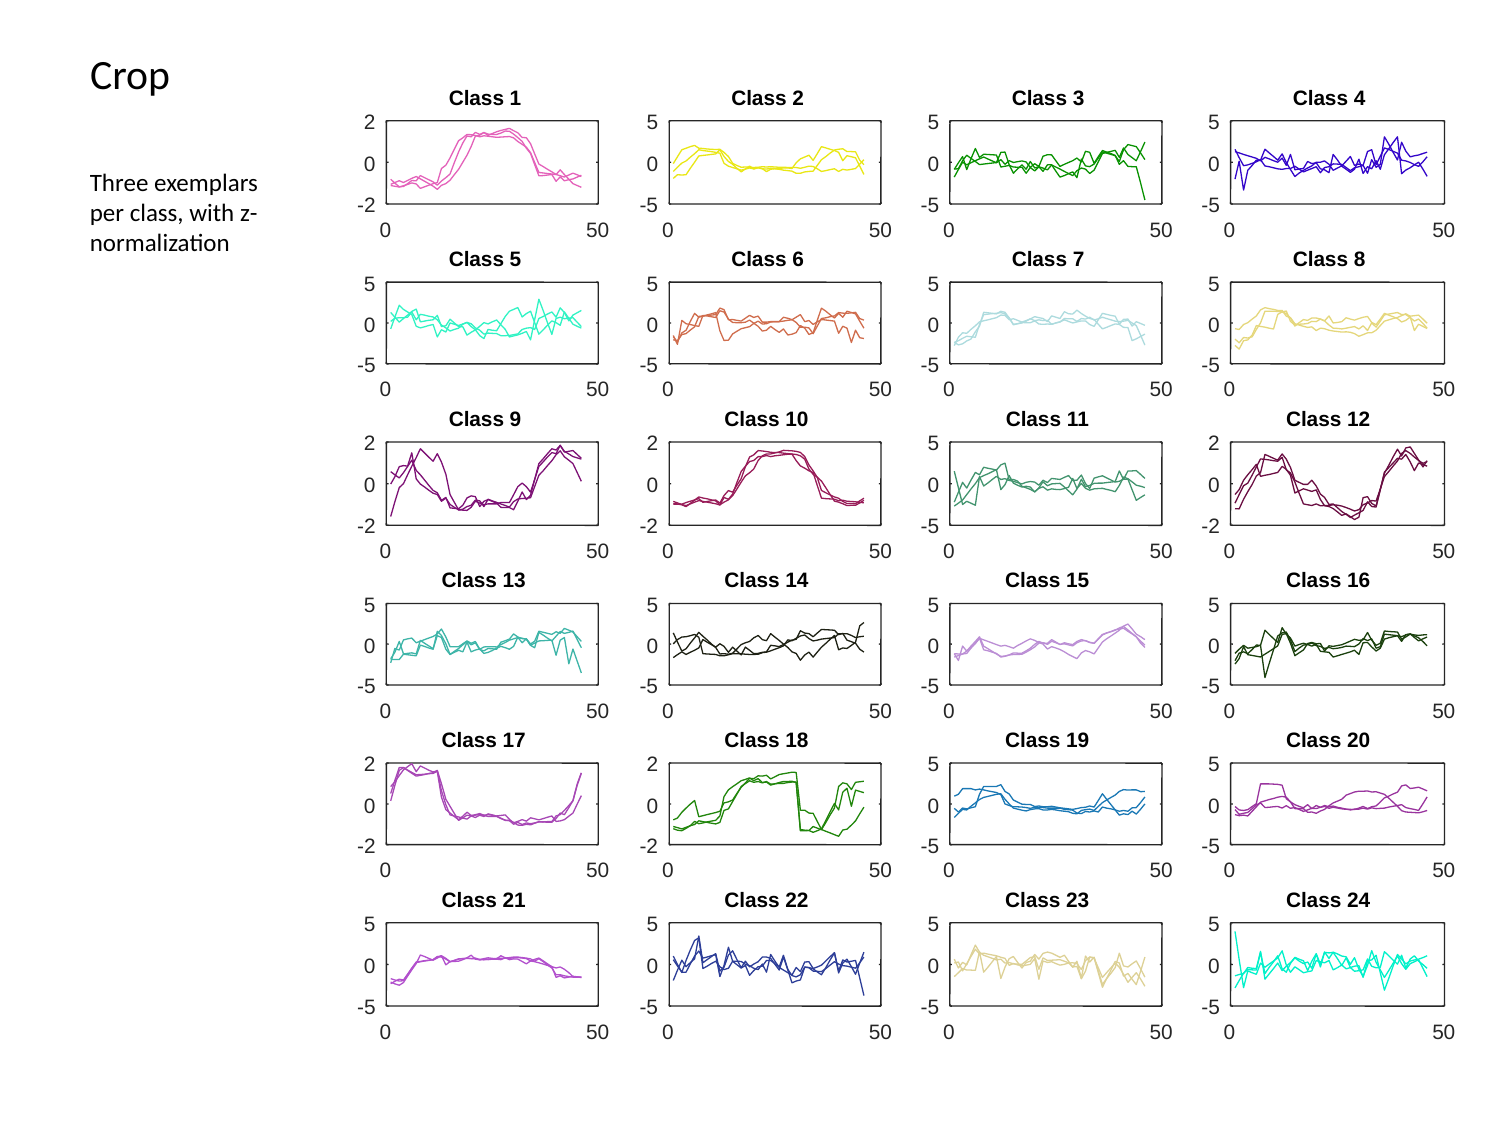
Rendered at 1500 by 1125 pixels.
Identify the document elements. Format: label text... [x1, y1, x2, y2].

text_box Three exemplars per class, with z-normalization [75, 159, 295, 265]
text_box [356, 84, 1456, 1044]
title Crop [75, 45, 375, 100]
